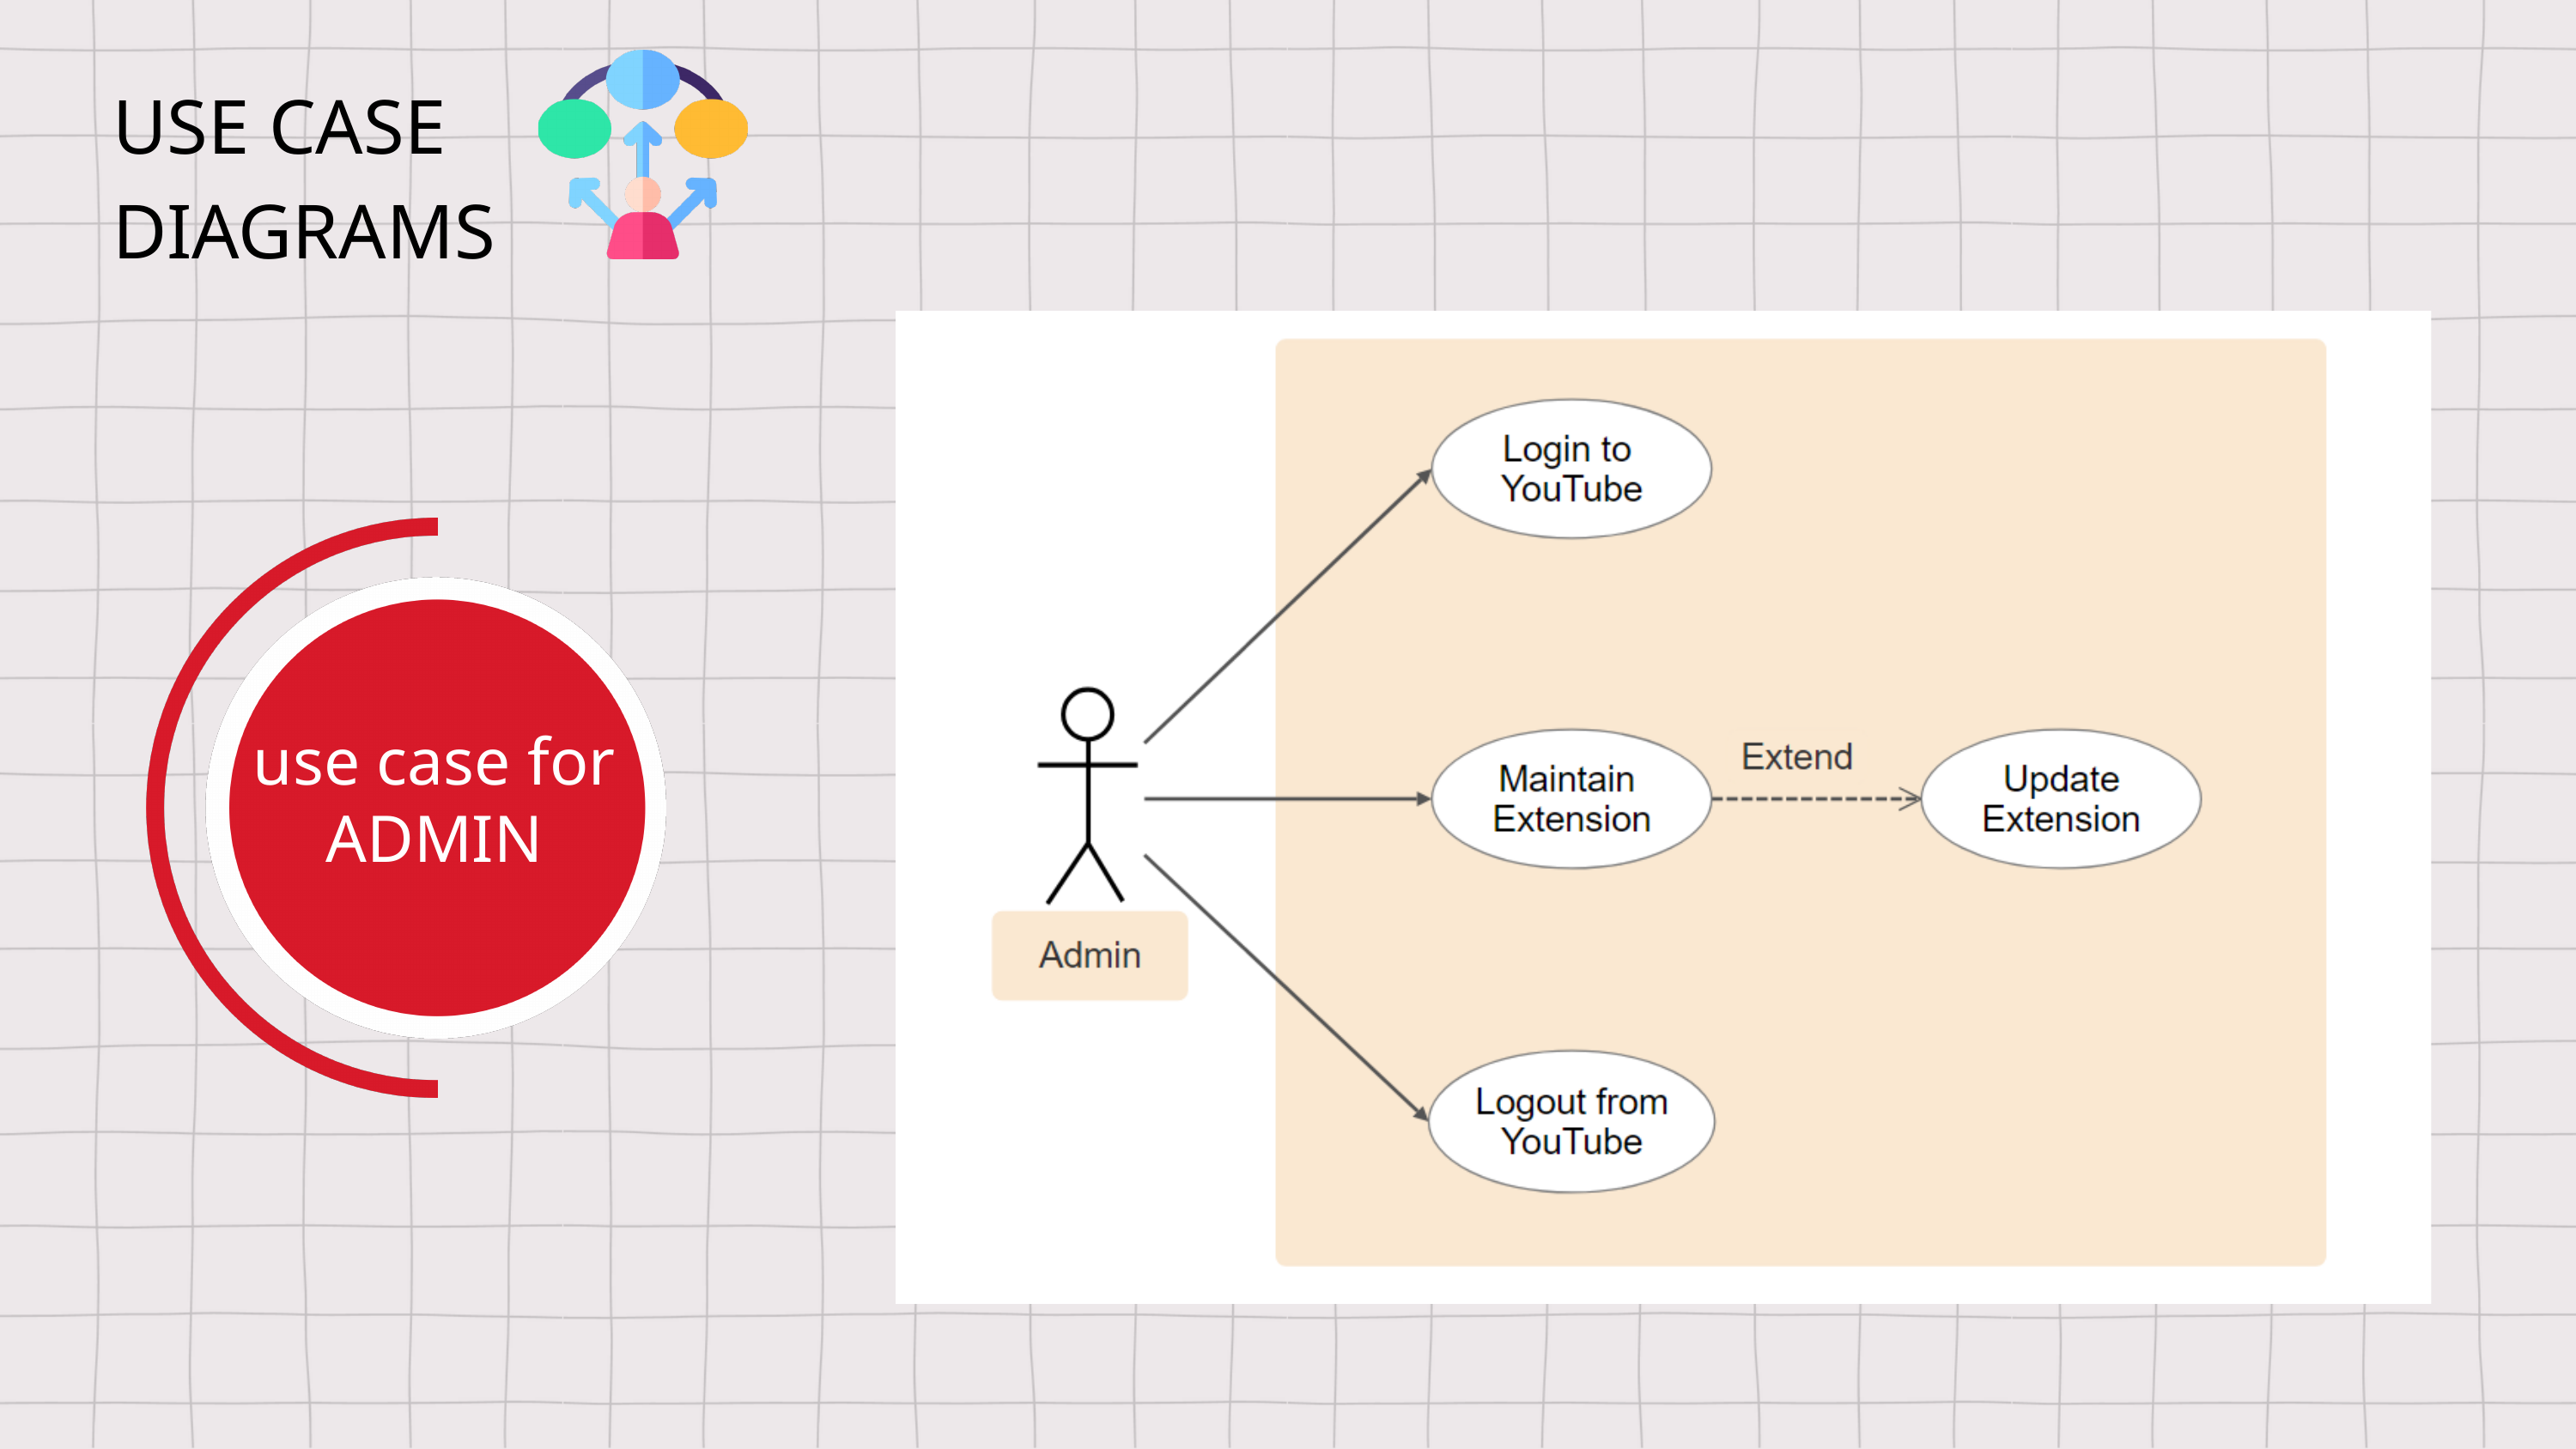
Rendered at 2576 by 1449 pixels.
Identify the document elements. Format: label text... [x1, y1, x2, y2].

text_box [538, 50, 748, 260]
text_box use case for ADMIN [246, 720, 623, 876]
text_box [146, 518, 666, 1098]
text_box [0, 0, 2576, 1449]
text_box USE CASE DIAGRAMS [112, 64, 700, 274]
text_box [896, 311, 2432, 1304]
